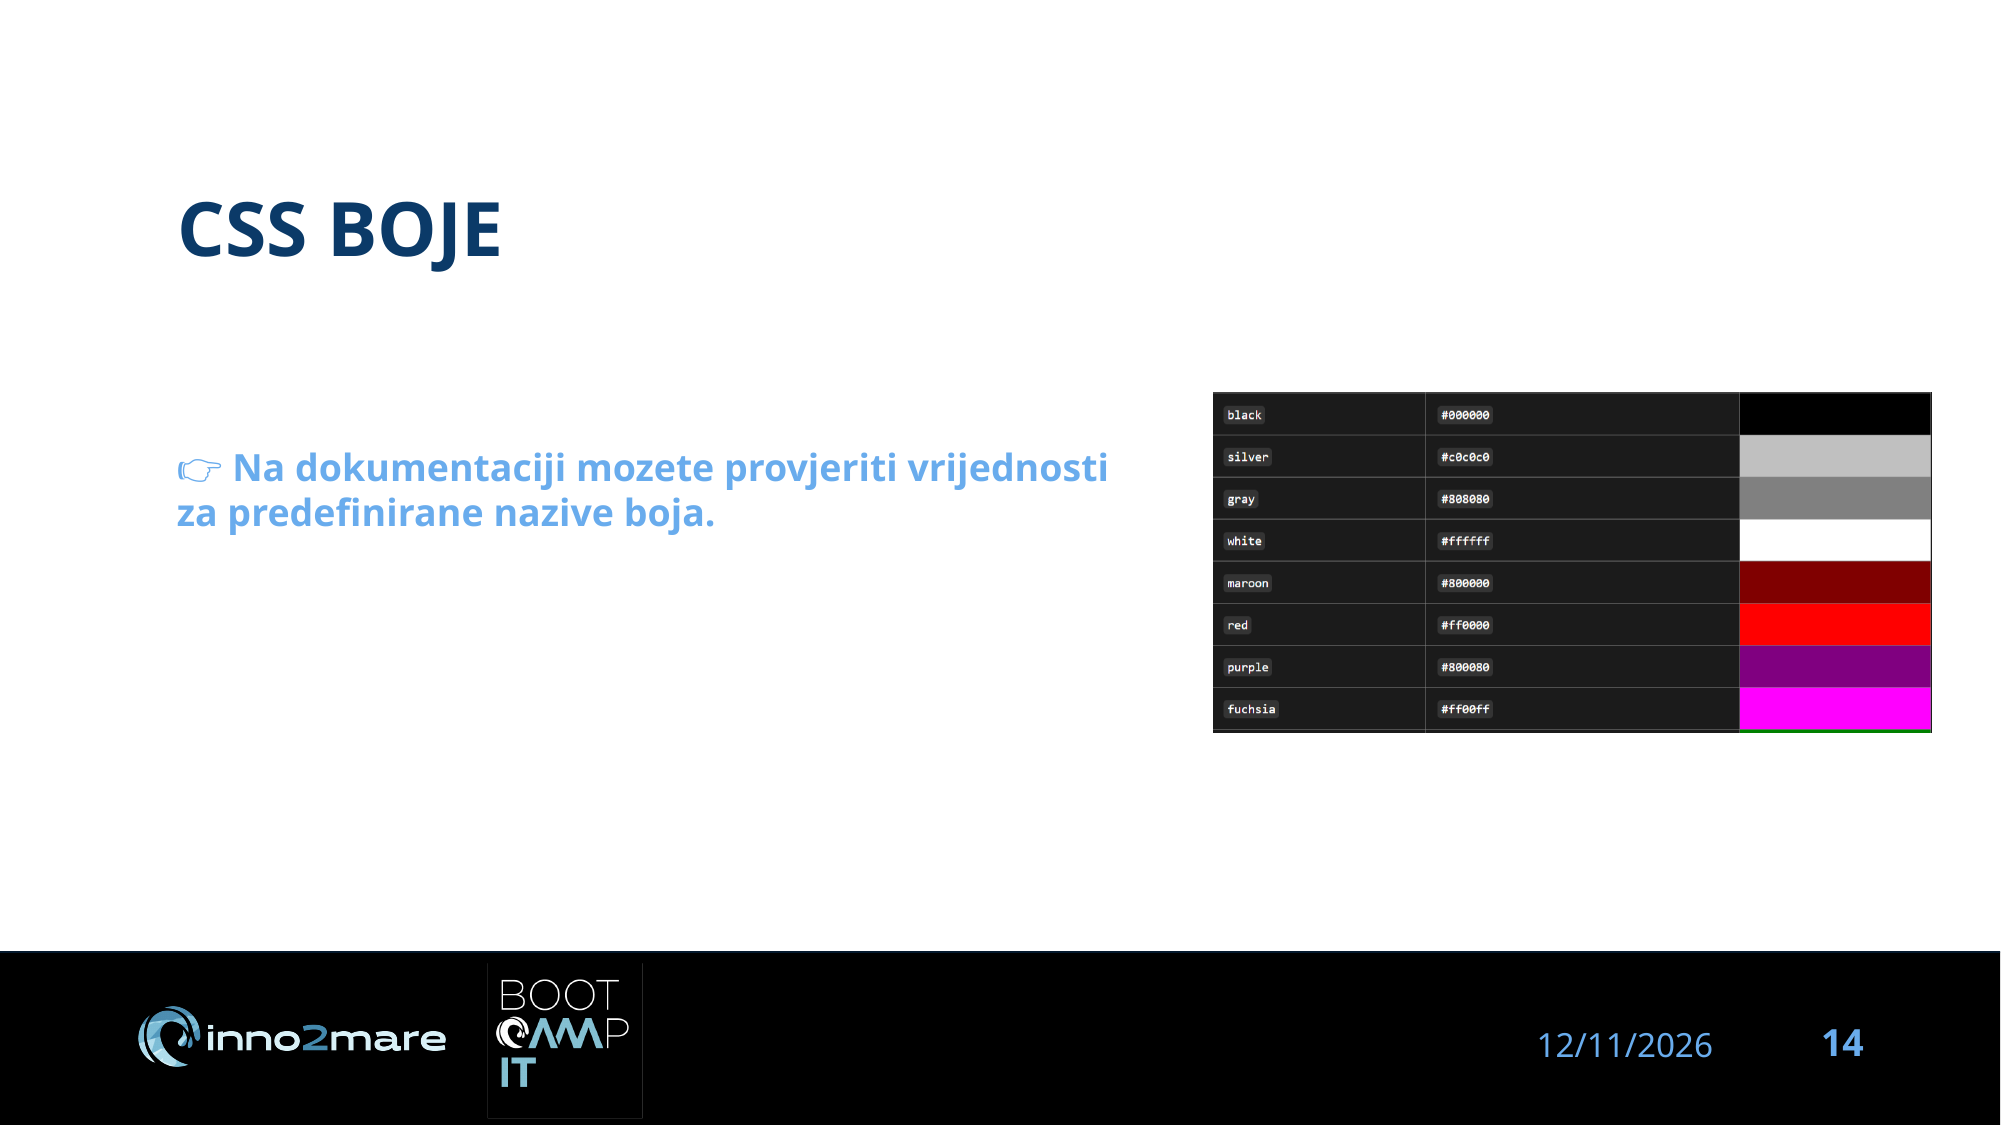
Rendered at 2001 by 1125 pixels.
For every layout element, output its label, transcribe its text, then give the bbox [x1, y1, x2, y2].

picture [138, 957, 690, 1124]
text_box 👉 Na dokumentaciji mozete provjeriti vrijednosti za predefinirane nazive boja. [162, 436, 1170, 542]
picture [1213, 392, 1932, 733]
text_box CSS BOJE [162, 162, 1888, 303]
